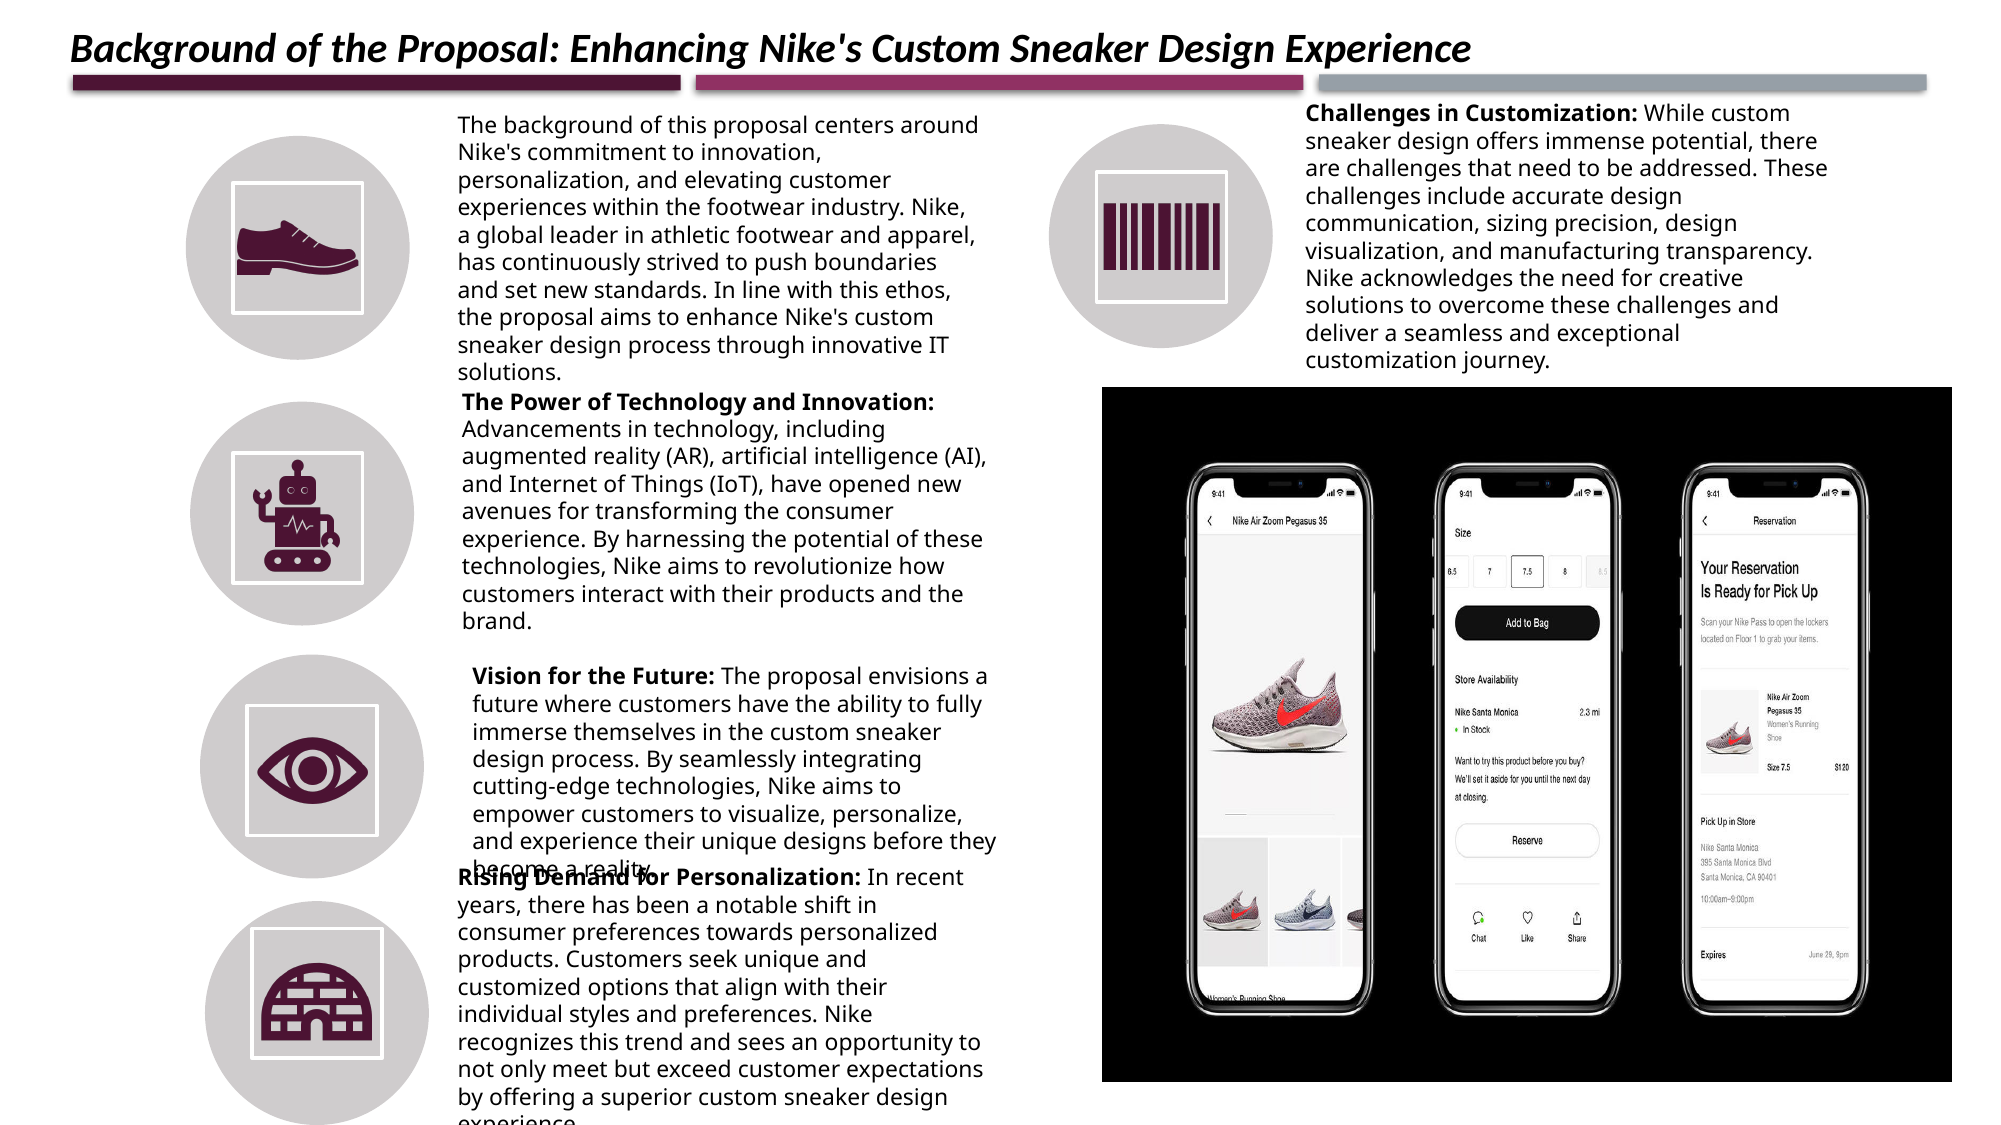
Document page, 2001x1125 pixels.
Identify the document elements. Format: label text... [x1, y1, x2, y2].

picture [1101, 386, 1952, 1083]
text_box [62, 118, 2000, 1125]
text_box Background of the Proposal: Enhancing Nike's Custom Sneaker Design Experience [55, 13, 1535, 123]
